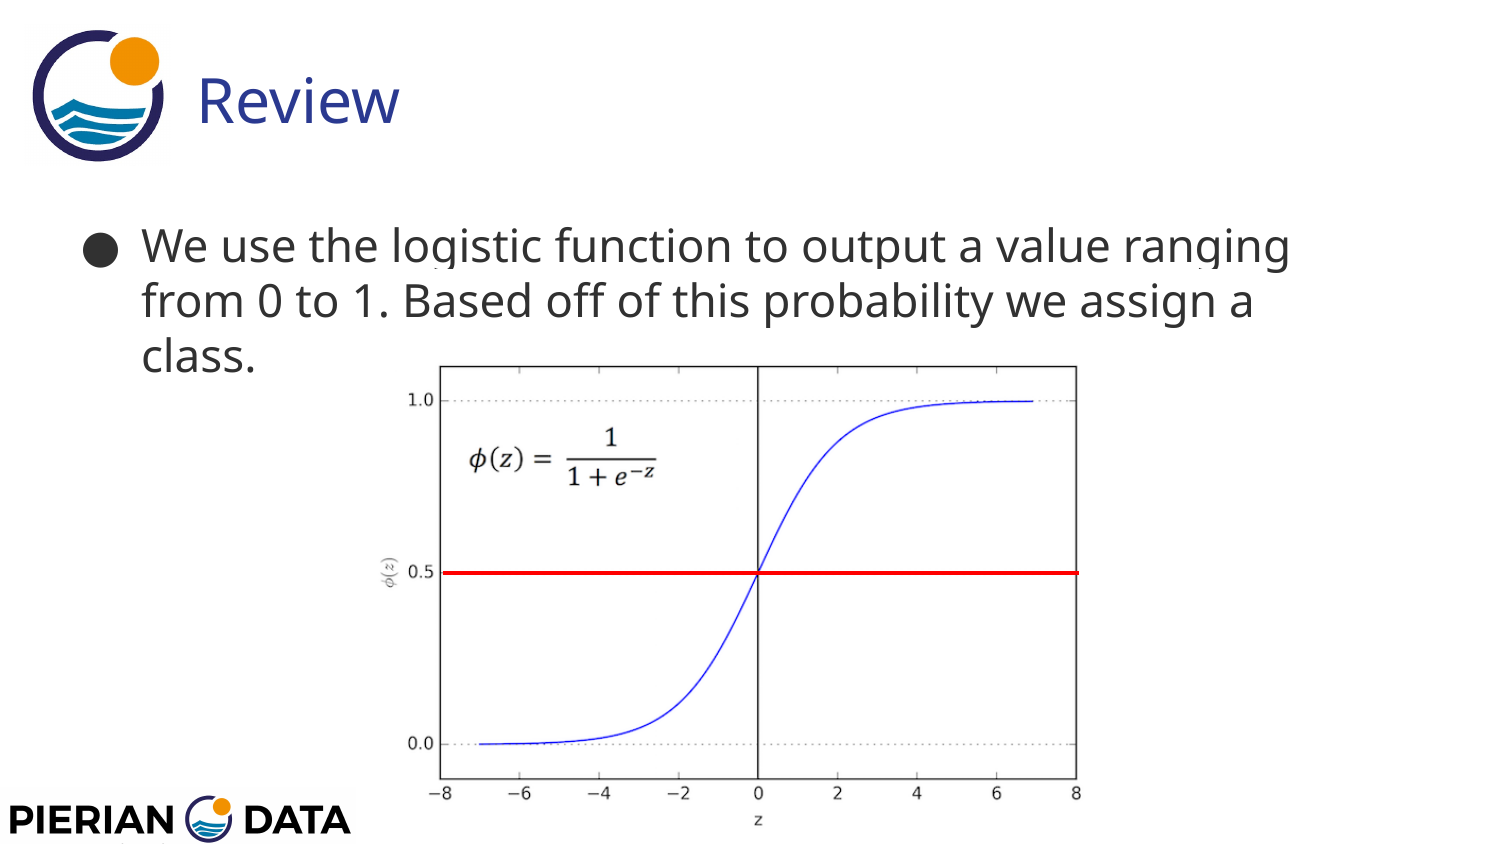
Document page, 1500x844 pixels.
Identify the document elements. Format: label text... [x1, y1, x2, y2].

picture [0, 347, 1100, 844]
text_box We use the logistic function to output a value ranging from 0 to 1. Based off of this probability we assign a class. [51, 201, 1376, 750]
text_box Review [181, 45, 1500, 146]
picture [24, 24, 172, 167]
text_box [176, 34, 1330, 157]
